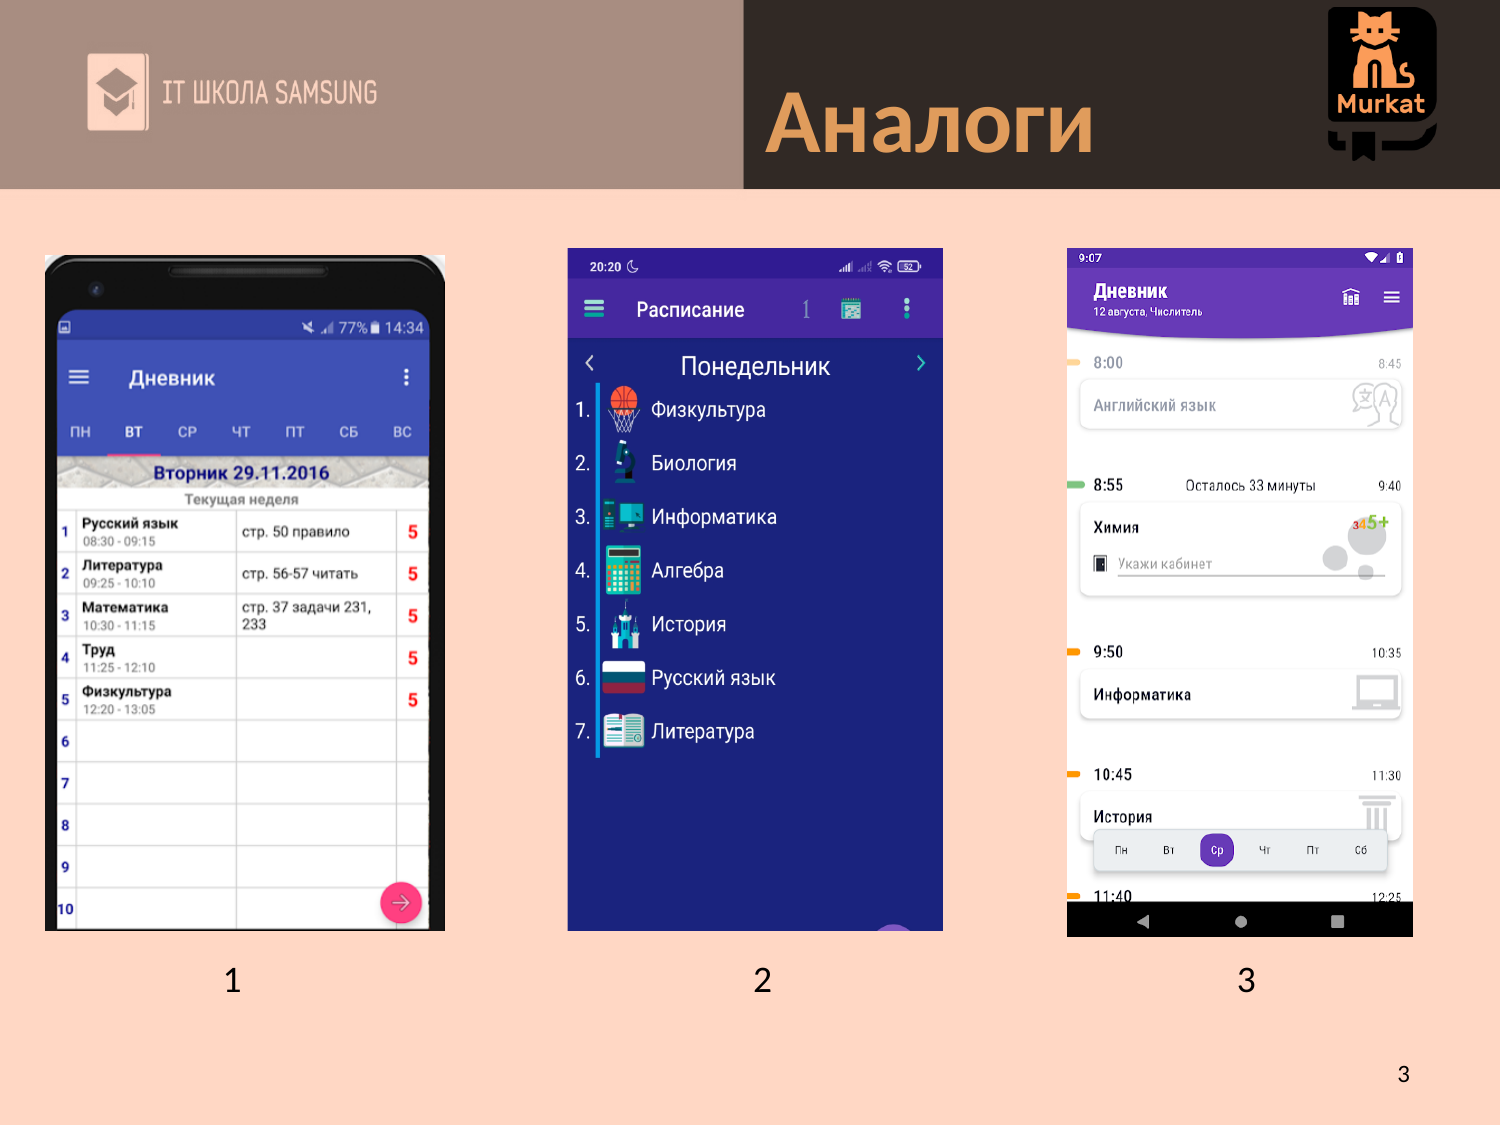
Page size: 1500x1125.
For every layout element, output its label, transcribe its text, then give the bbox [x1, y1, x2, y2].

text_box 1 [207, 948, 251, 1008]
picture [45, 254, 445, 931]
text_box 3 [1222, 948, 1265, 1008]
text_box 2 [738, 948, 781, 1008]
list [1304, 6, 1459, 162]
title Аналоги [750, 19, 1500, 179]
picture [567, 247, 944, 931]
slide_number 3 [1074, 1042, 1425, 1103]
picture [1067, 247, 1413, 937]
